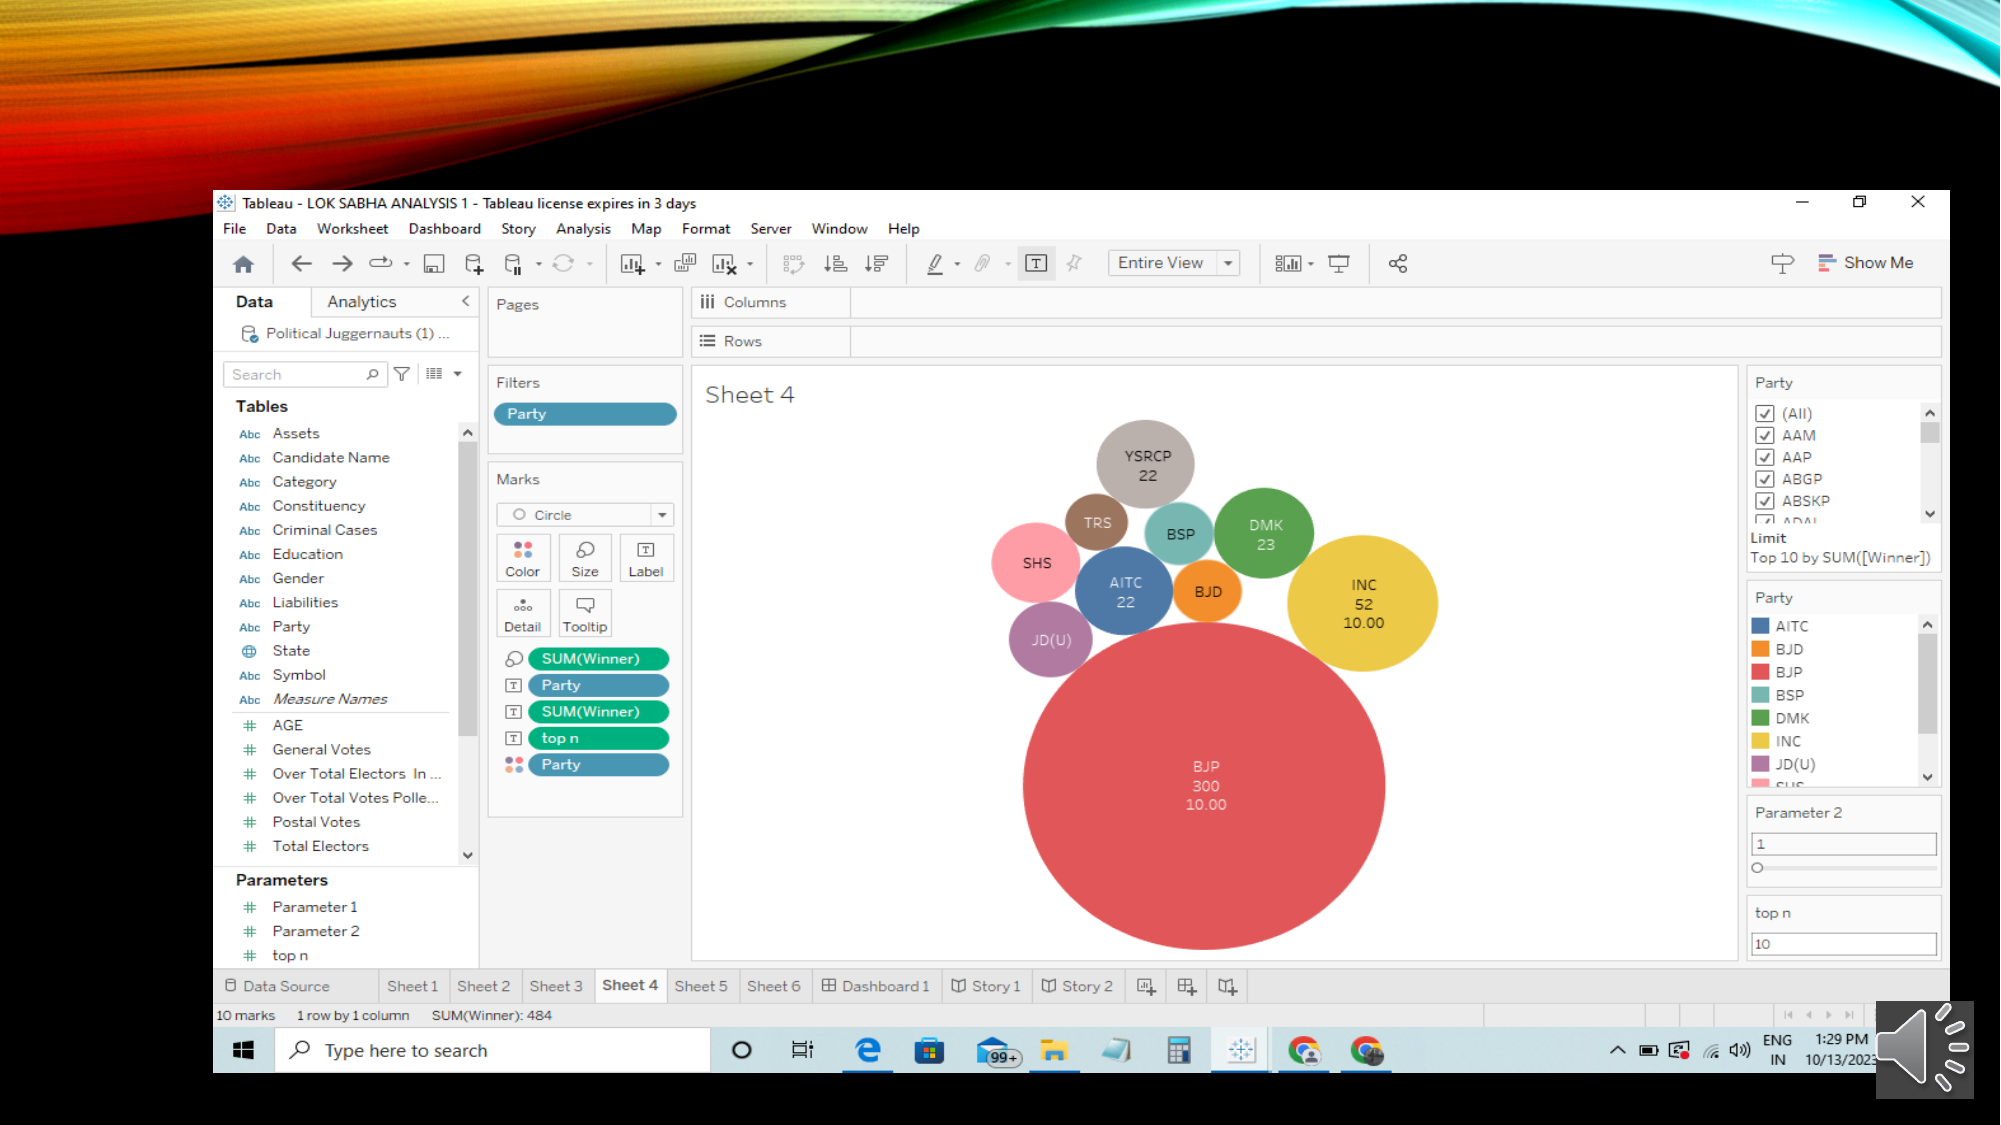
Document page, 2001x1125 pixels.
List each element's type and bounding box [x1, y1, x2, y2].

picture [1874, 999, 1976, 1101]
list [213, 190, 1951, 1073]
picture [0, 0, 2000, 237]
